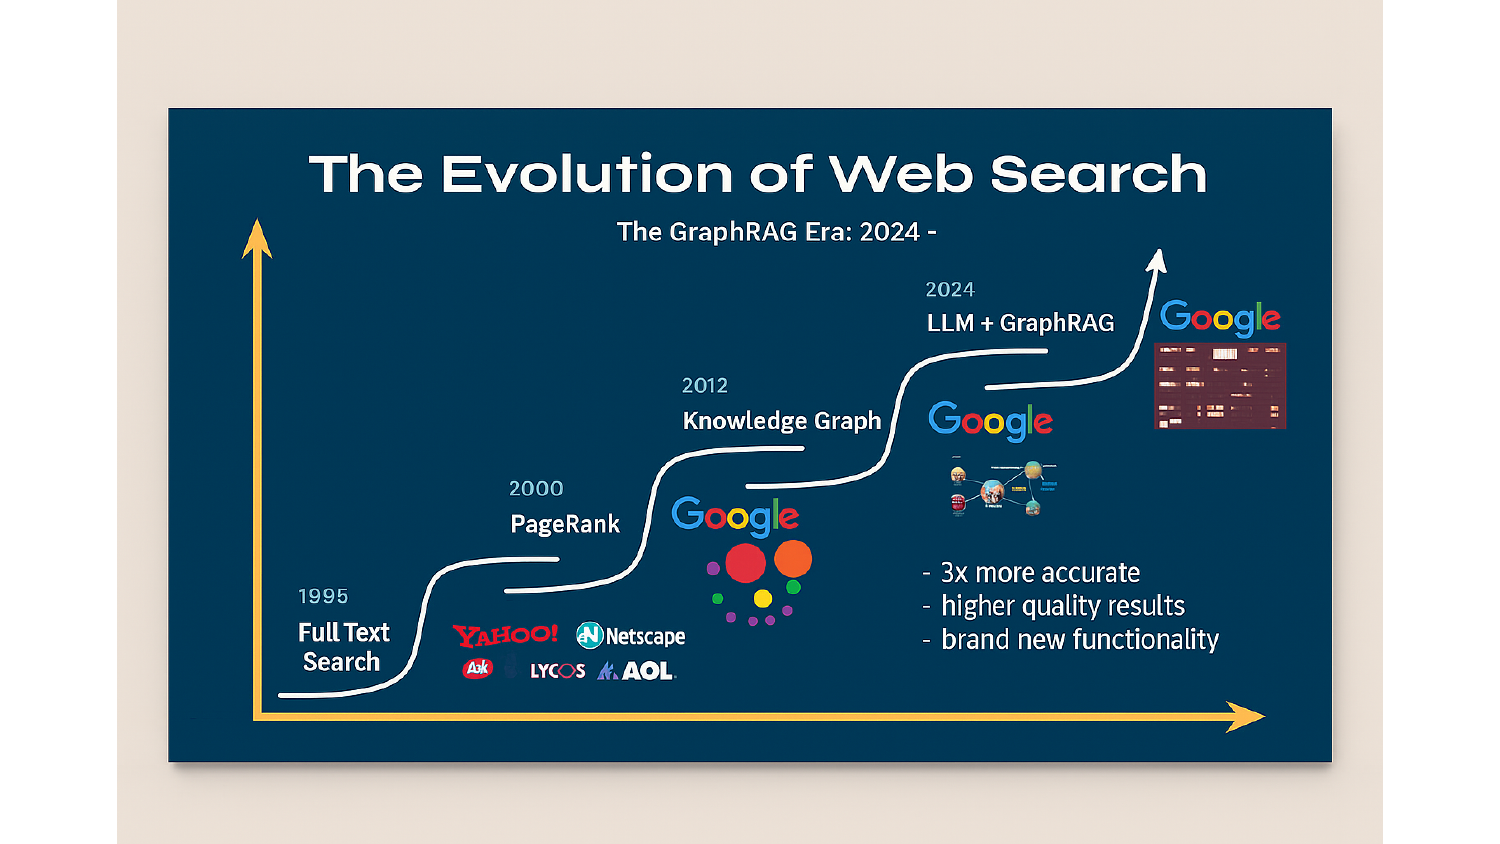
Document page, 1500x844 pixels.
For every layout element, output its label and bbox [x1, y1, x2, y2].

picture [116, 0, 1383, 844]
